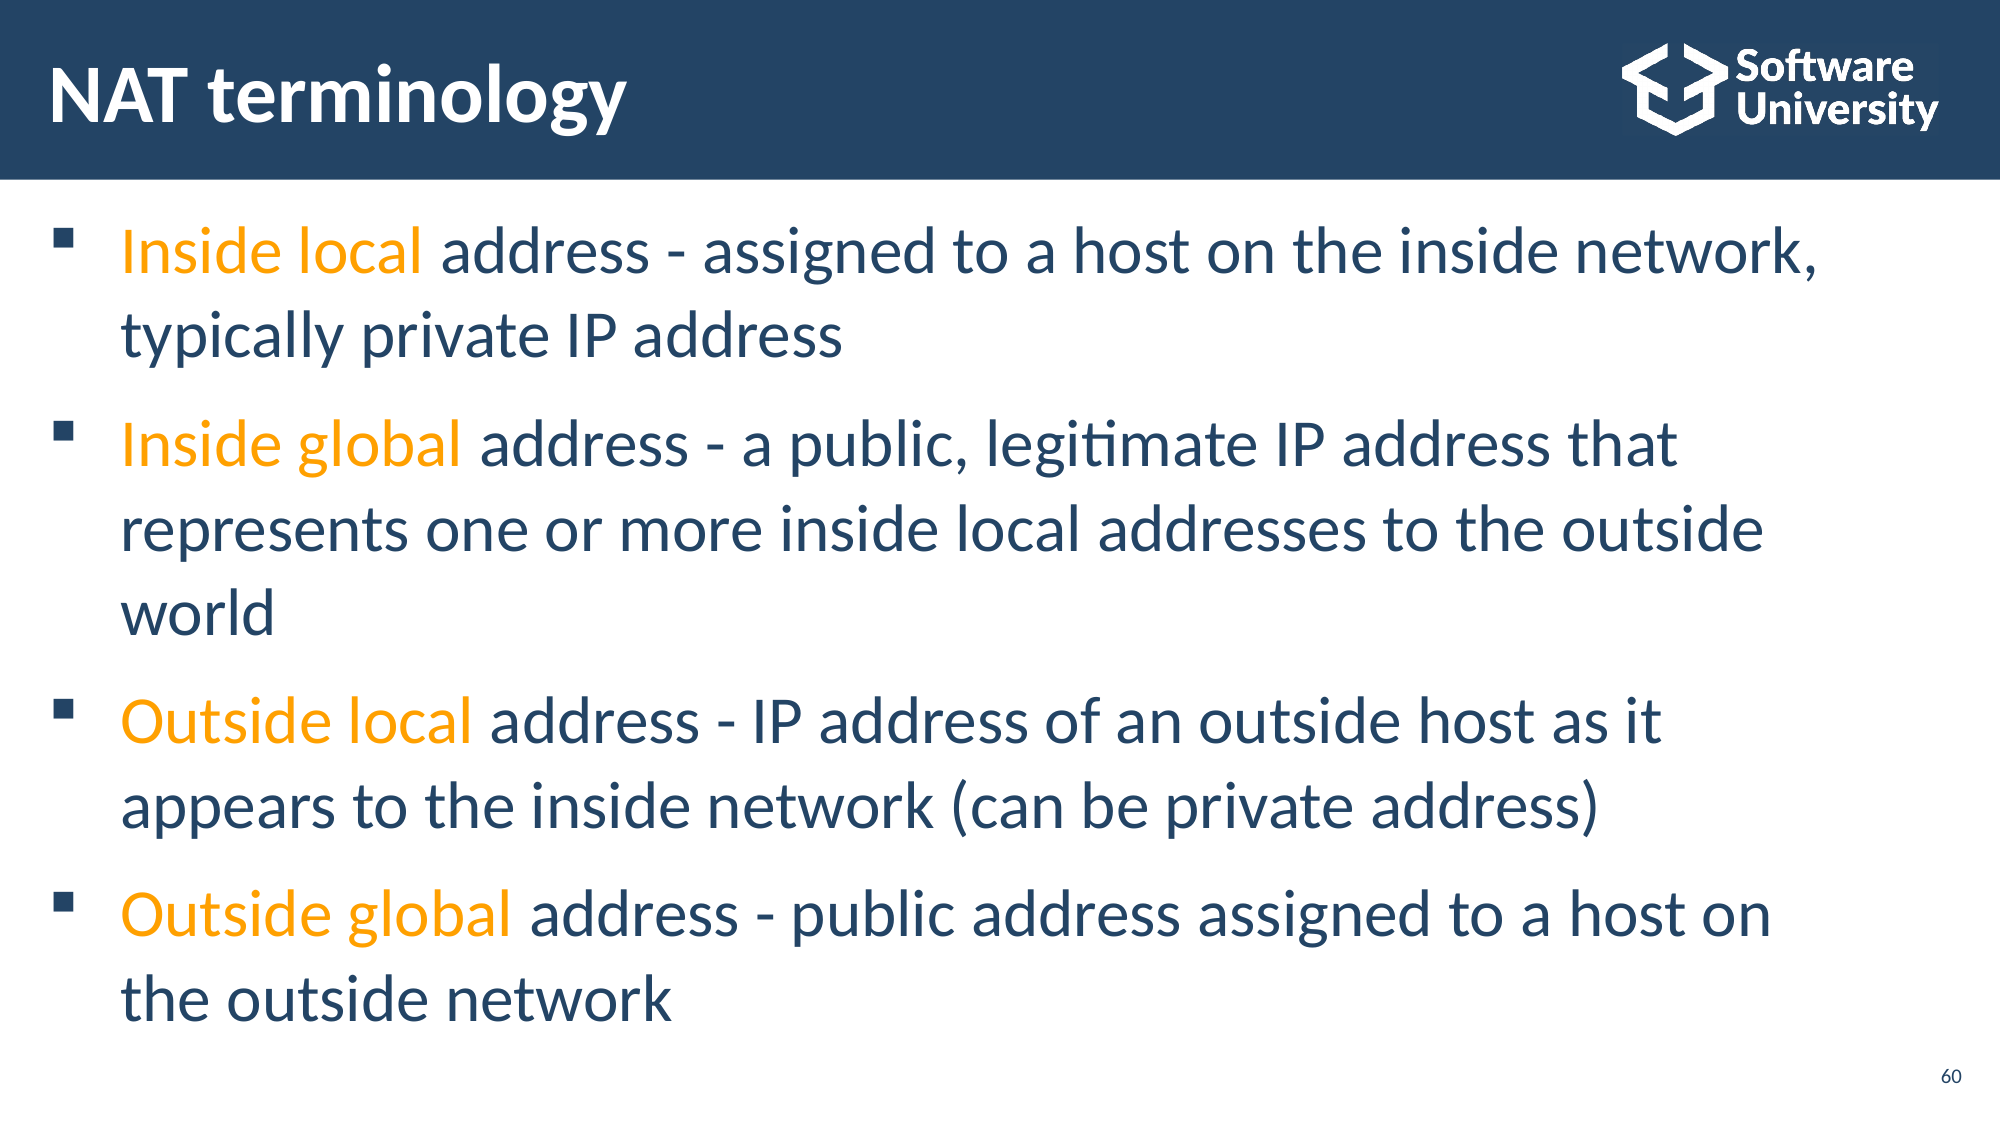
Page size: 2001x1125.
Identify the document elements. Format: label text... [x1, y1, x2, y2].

title NAT terminology [31, 16, 1591, 162]
list Inside local address - assigned to a host on the inside network, typically private IP address Inside global address - a public, legitimate IP address that represents one or more inside local addresses to the outside world Outside local address - IP address of an outside host as it appears to the inside network (can be private address) Outside global address - public address assigned to a host on the outside network [31, 196, 1970, 1050]
picture [1622, 43, 1939, 136]
slide_number 60 [1897, 1049, 1968, 1101]
